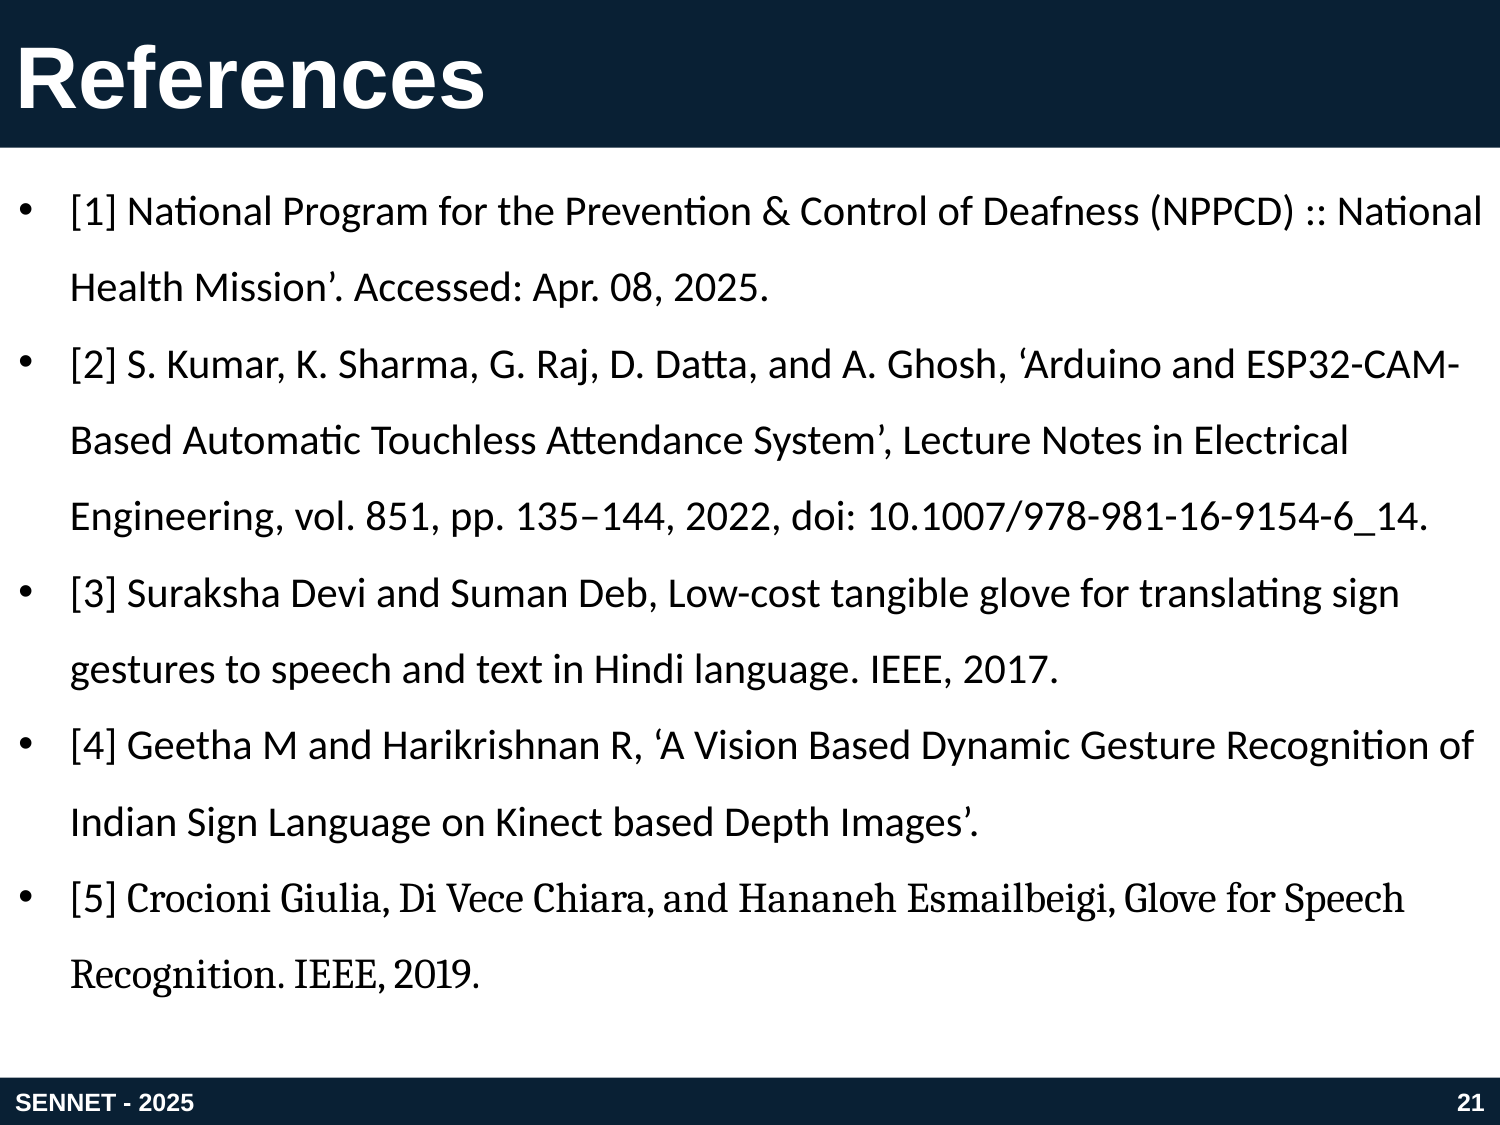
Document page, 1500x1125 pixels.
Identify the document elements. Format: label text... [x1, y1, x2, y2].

list [1] National Program for the Prevention & Control of Deafness (NPPCD) :: National Health Mission’. Accessed: Apr. 08, 2025. [2] S. Kumar, K. Sharma, G. Raj, D. Datta, and A. Ghosh, ‘Arduino and ESP32-CAM-Based Automatic Touchless Attendance System’, Lecture Notes in Electrical Engineering, vol. 851, pp. 135–144, 2022, doi: 10.1007/978-981-16-9154-6_14. [3] Suraksha Devi and Suman Deb, Low-cost tangible glove for translating sign gestures to speech and text in Hindi language. IEEE, 2017. [4] Geetha M and Harikrishnan R, ‘A Vision Based Dynamic Gesture Recognition of Indian Sign Language on Kinect based Depth Images’. [5] Crocioni Giulia, Di Vece Chiara, and Hananeh Esmailbeigi, Glove for Speech Recognition. IEEE, 2019. [0, 149, 1500, 1072]
footer SENNET - 2025 [0, 1077, 296, 1125]
title References [0, 0, 1500, 148]
text_box [296, 1077, 1149, 1125]
slide_number 21 [1149, 1077, 1500, 1125]
